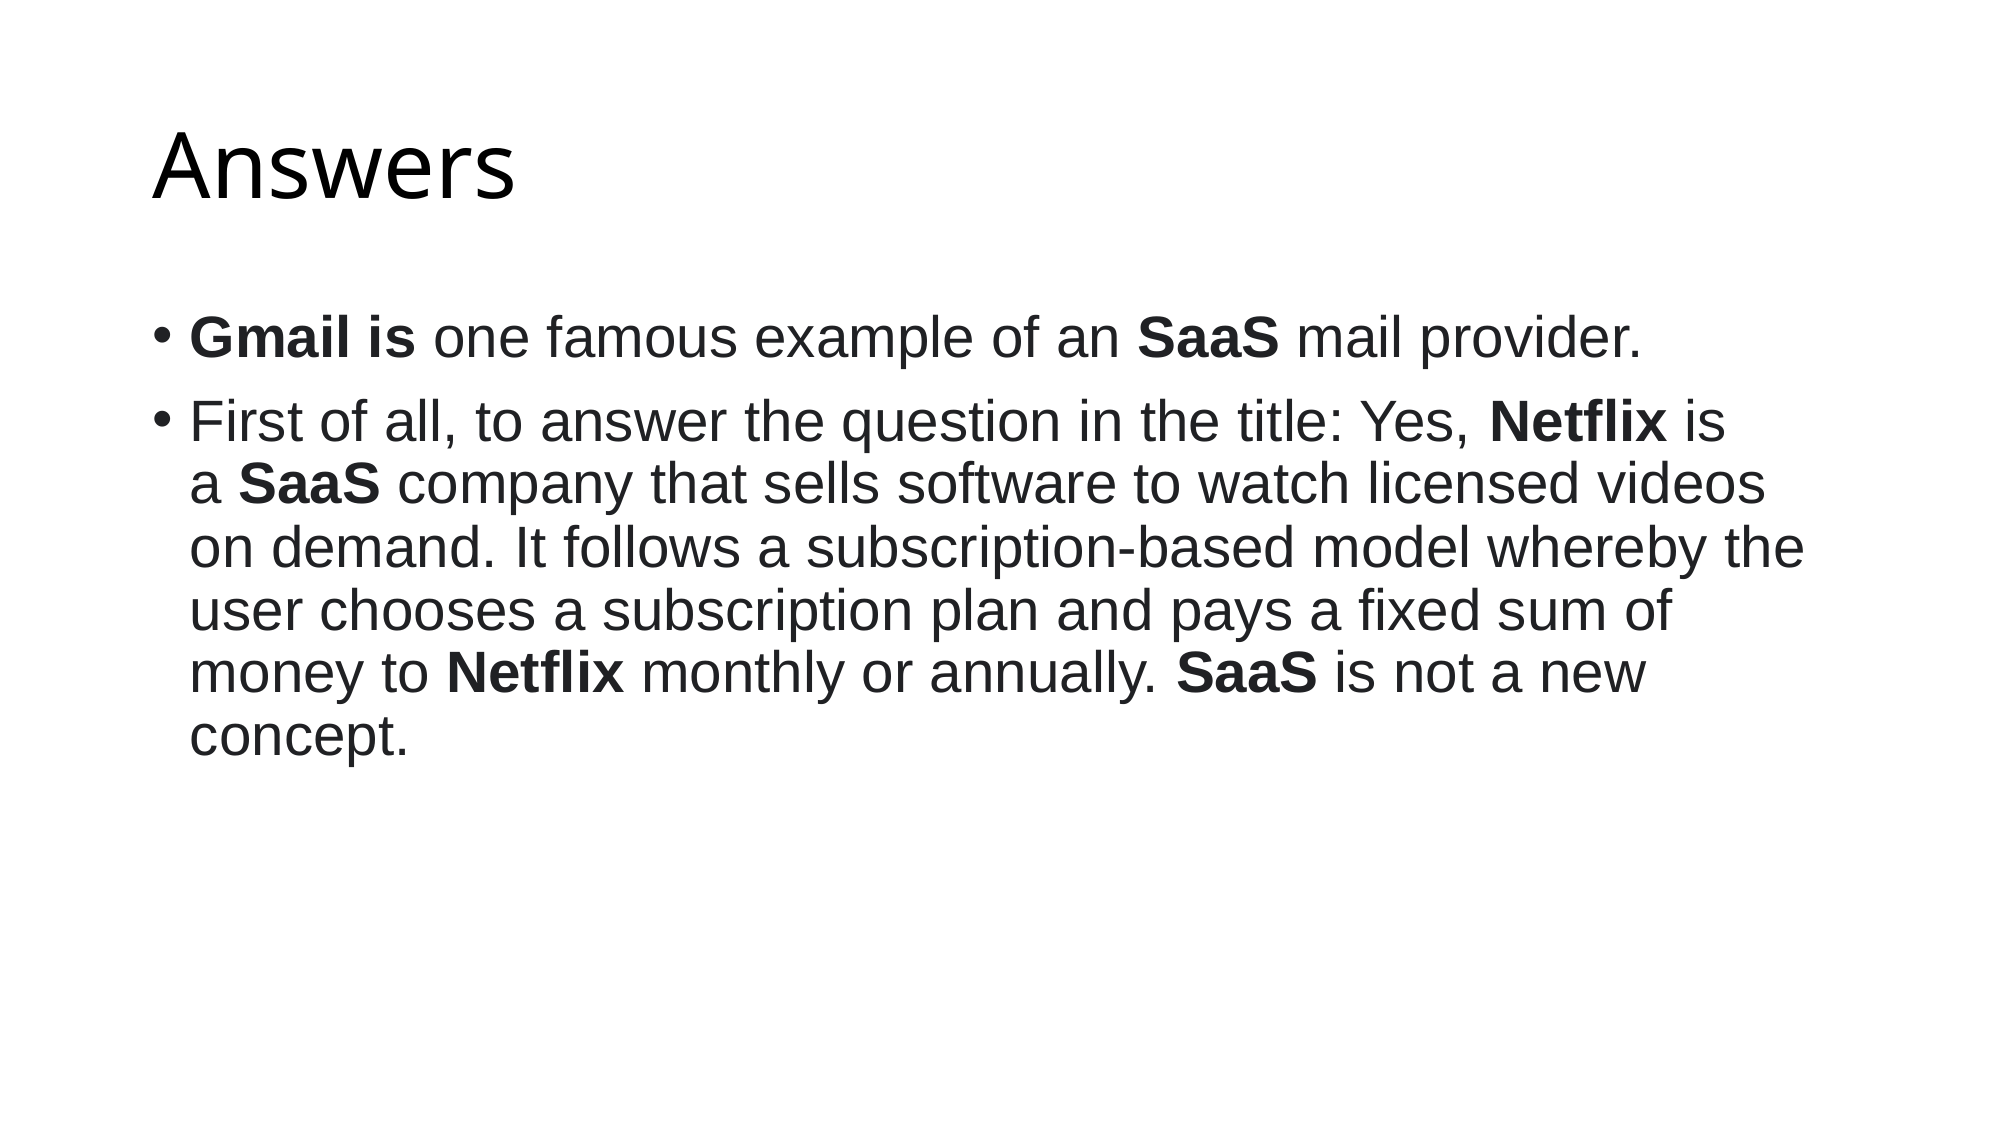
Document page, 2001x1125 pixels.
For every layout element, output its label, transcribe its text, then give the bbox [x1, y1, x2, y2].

list Gmail is one famous example of an SaaS mail provider. First of all, to answer the question in the title: Yes, Netflix is a SaaS company that sells software to watch licensed videos on demand. It follows a subscription-based model whereby the user chooses a subscription plan and pays a fixed sum of money to Netflix monthly or annually. SaaS is not a new concept. [137, 299, 1863, 1014]
title Answers [137, 59, 1863, 278]
